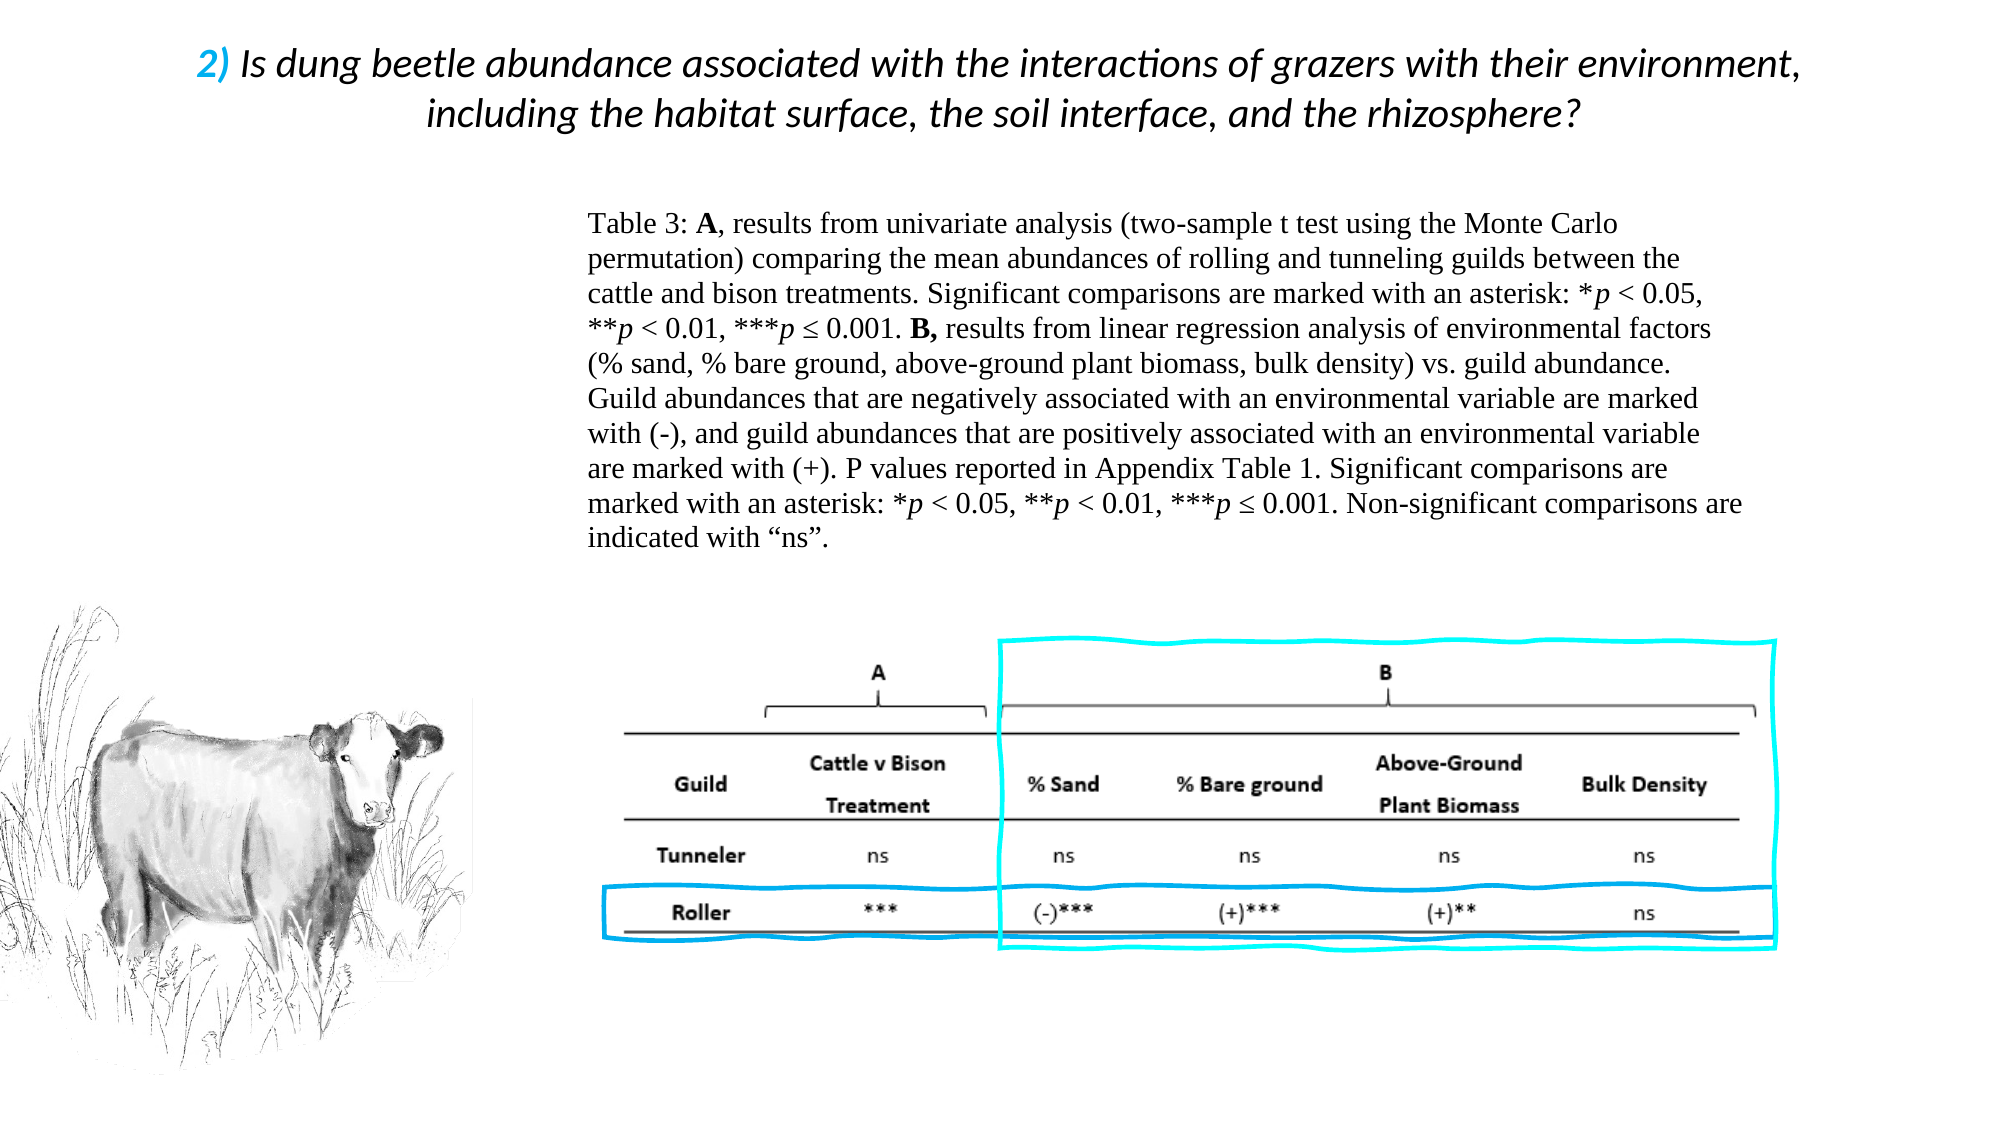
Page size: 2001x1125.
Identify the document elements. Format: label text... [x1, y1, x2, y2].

picture [0, 587, 499, 1111]
text_box 2) Is dung beetle abundance associated with the interactions of grazers with their environment, including the habitat surface, the soil interface, and the rhizosphere? [0, 28, 2000, 274]
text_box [574, 205, 1775, 1031]
text_box [1775, 738, 1779, 950]
